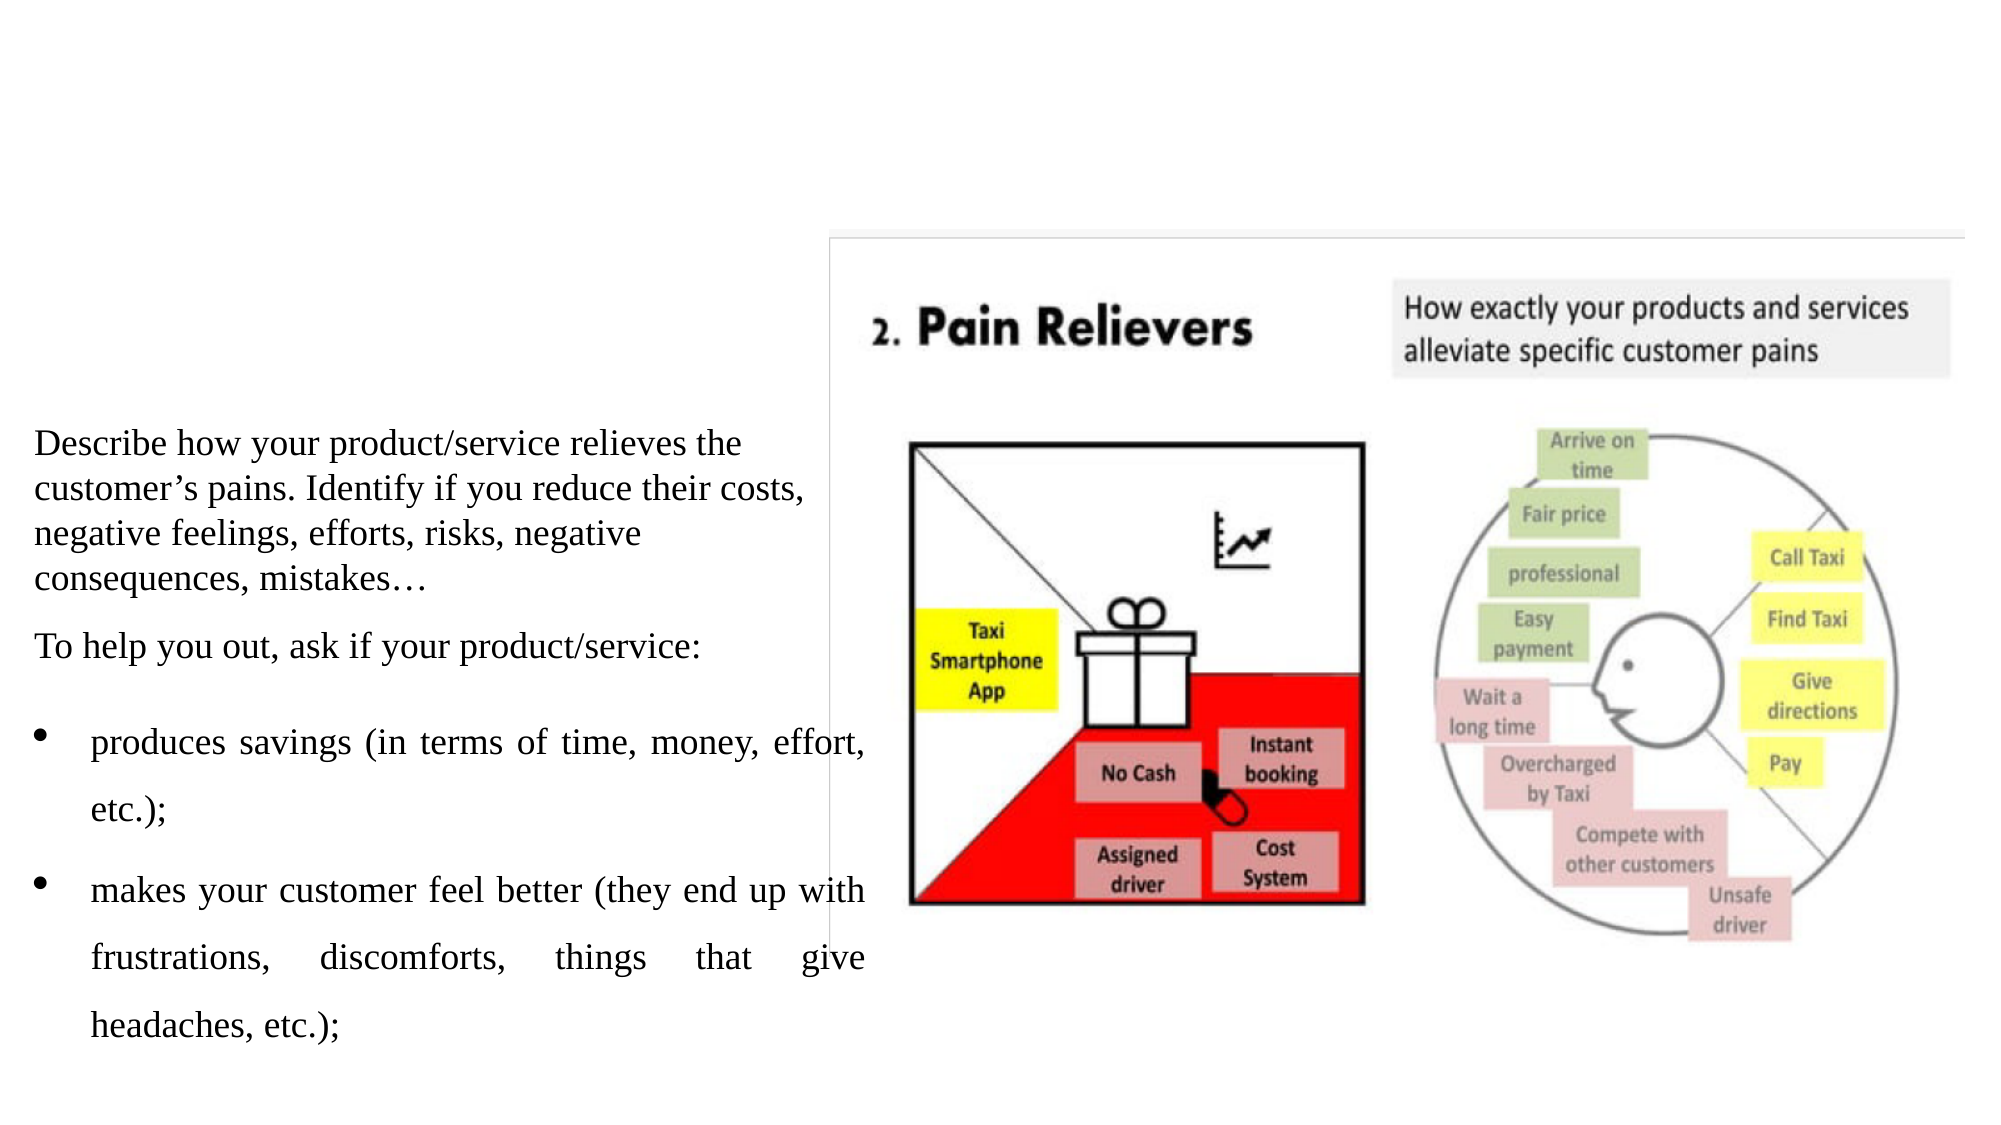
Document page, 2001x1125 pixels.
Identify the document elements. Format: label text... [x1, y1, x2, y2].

text_box Describe how your product/service relieves the customer’s pains. Identify if you reduce their costs, negative feelings, efforts, risks, negative consequences, mistakes… To help you out, ask if your product/service: produces savings (in terms of time, money, effort, etc.); makes your customer feel better (they end up with frustrations, discomforts, things that give headaches, etc.); [19, 410, 881, 1125]
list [829, 229, 1965, 957]
